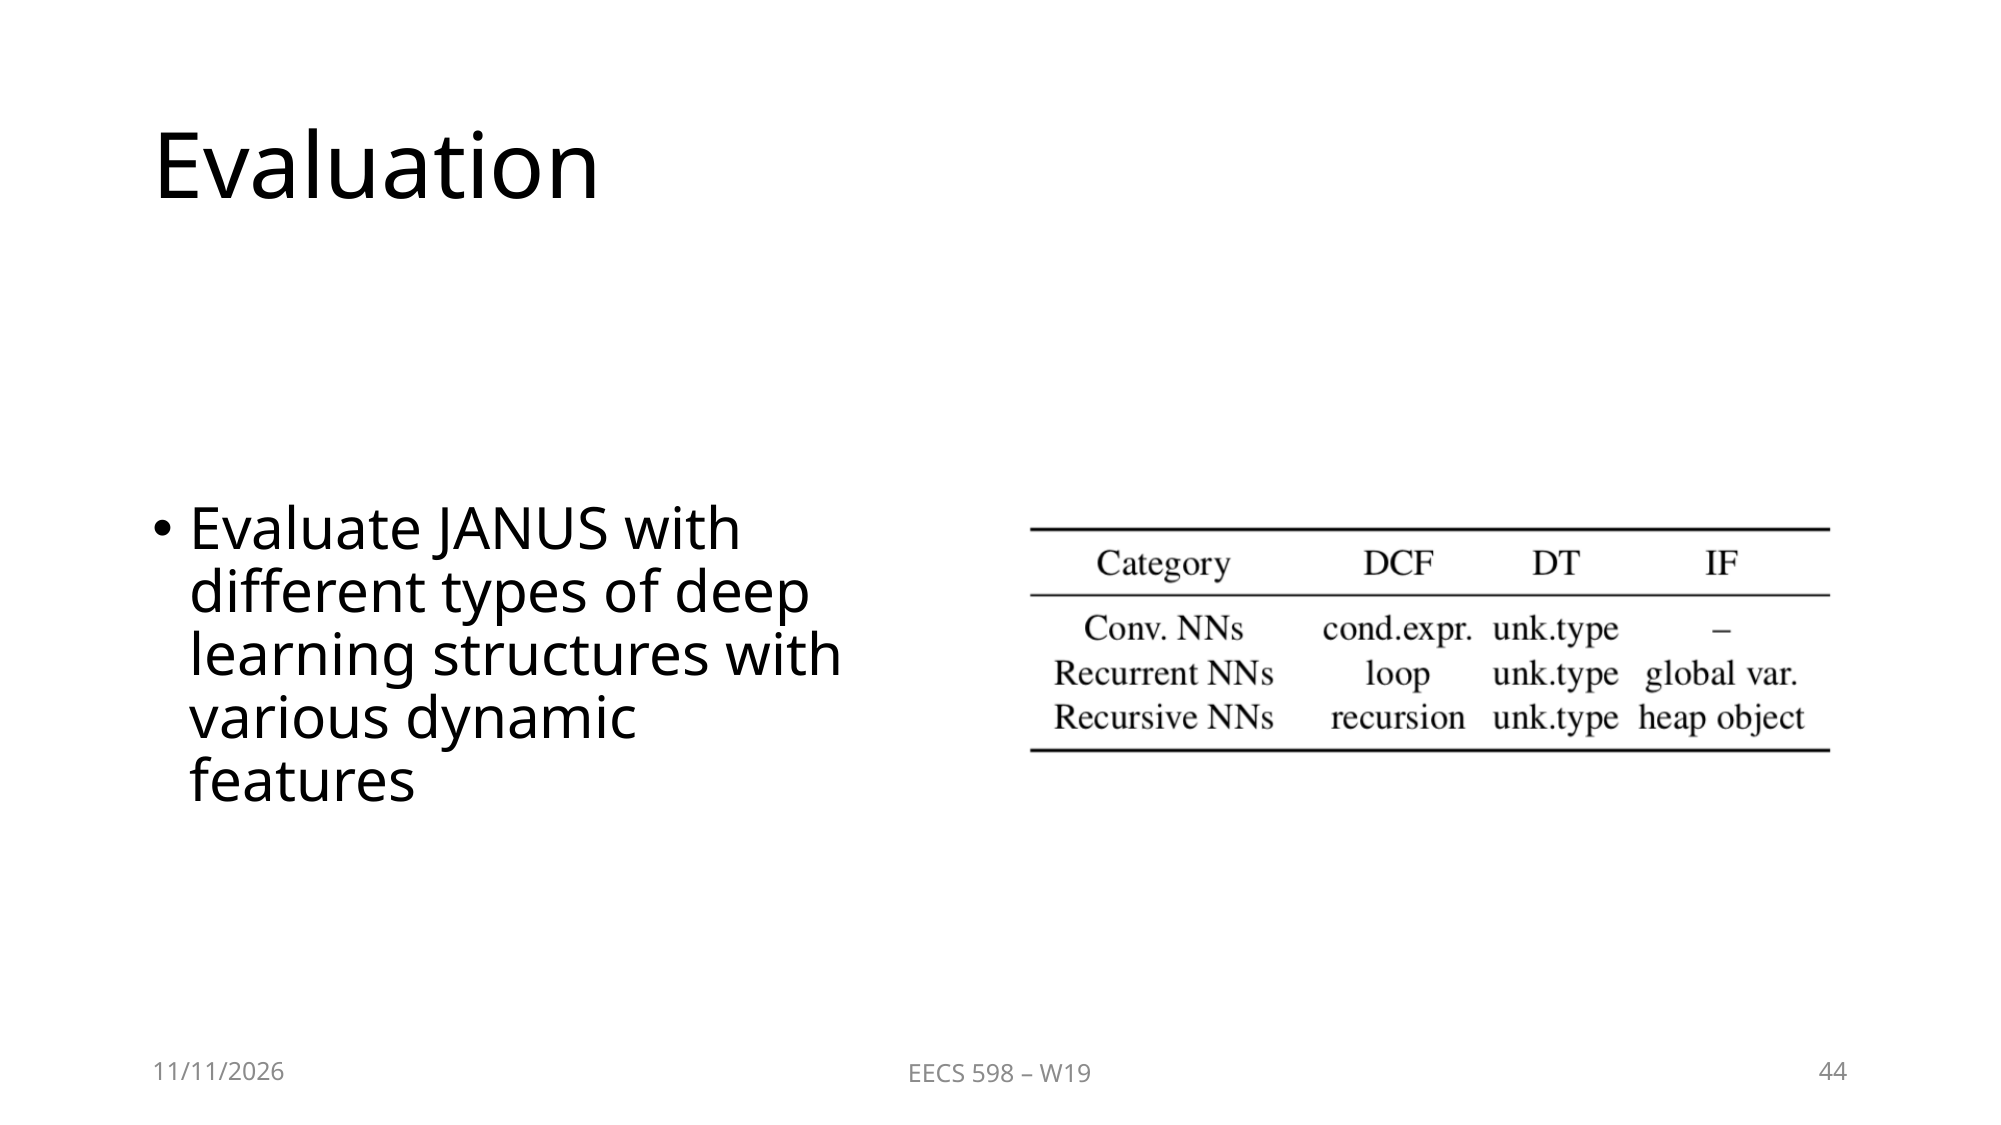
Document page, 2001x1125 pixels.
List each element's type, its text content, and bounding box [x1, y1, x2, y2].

slide_number 44 [1412, 1042, 1863, 1103]
list Evaluate JANUS with different types of deep learning structures with various dynamic features [137, 299, 859, 1014]
picture [984, 506, 1878, 774]
title Evaluation [137, 59, 1863, 278]
footer EECS 598 – W19 [662, 1042, 1338, 1103]
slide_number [137, 1042, 588, 1103]
